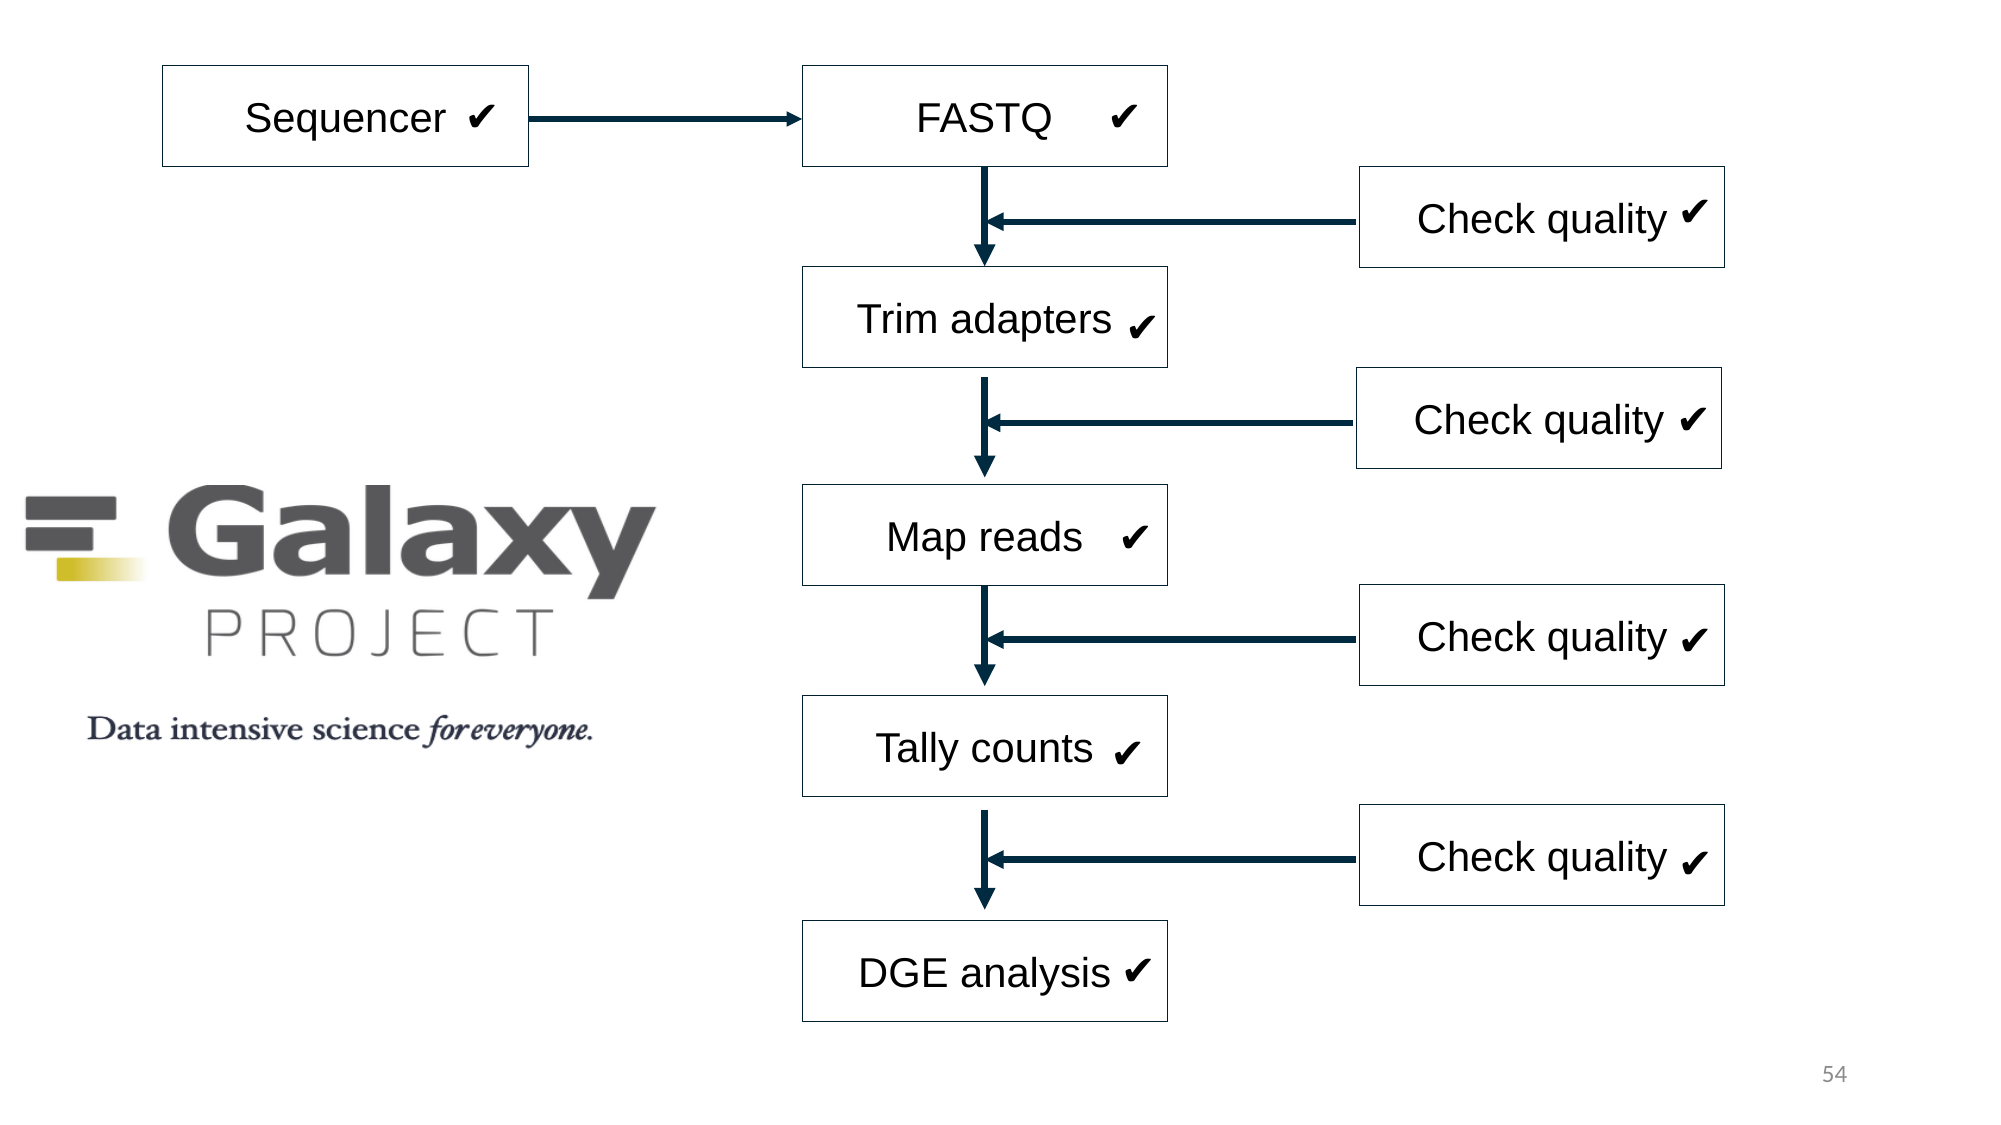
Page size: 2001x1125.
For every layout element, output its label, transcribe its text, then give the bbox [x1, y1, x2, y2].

text_box DGE analysis [1157, 920, 1168, 1022]
text_box ✔️ [1103, 460, 1254, 611]
text_box Check quality [1356, 367, 1661, 469]
text_box ✔️ [1662, 563, 1813, 714]
text_box ✔️ [1095, 677, 1246, 827]
text_box ✔️ [1092, 40, 1243, 191]
text_box FASTQ [802, 65, 1092, 167]
text_box Check quality [1359, 804, 1663, 906]
text_box ✔️ [1661, 342, 1812, 493]
text_box ✔️ [1662, 134, 1813, 285]
slide_number 54 [1412, 1042, 1863, 1103]
text_box ✔️ [1110, 250, 1261, 401]
text_box Check quality [1359, 166, 1662, 268]
picture [13, 485, 678, 756]
text_box Check quality [1359, 584, 1662, 686]
text_box Sequencer [162, 65, 449, 167]
text_box Map reads [802, 484, 1103, 586]
text_box Tally counts [802, 695, 1095, 797]
text_box Trim adapters [802, 266, 1110, 368]
text_box ✔️ [449, 40, 600, 191]
text_box ✔️ [1106, 910, 1157, 1028]
text_box DGE analysis [802, 920, 1106, 1022]
text_box Check quality [1714, 804, 1725, 906]
text_box ✔️ [1663, 803, 1714, 921]
